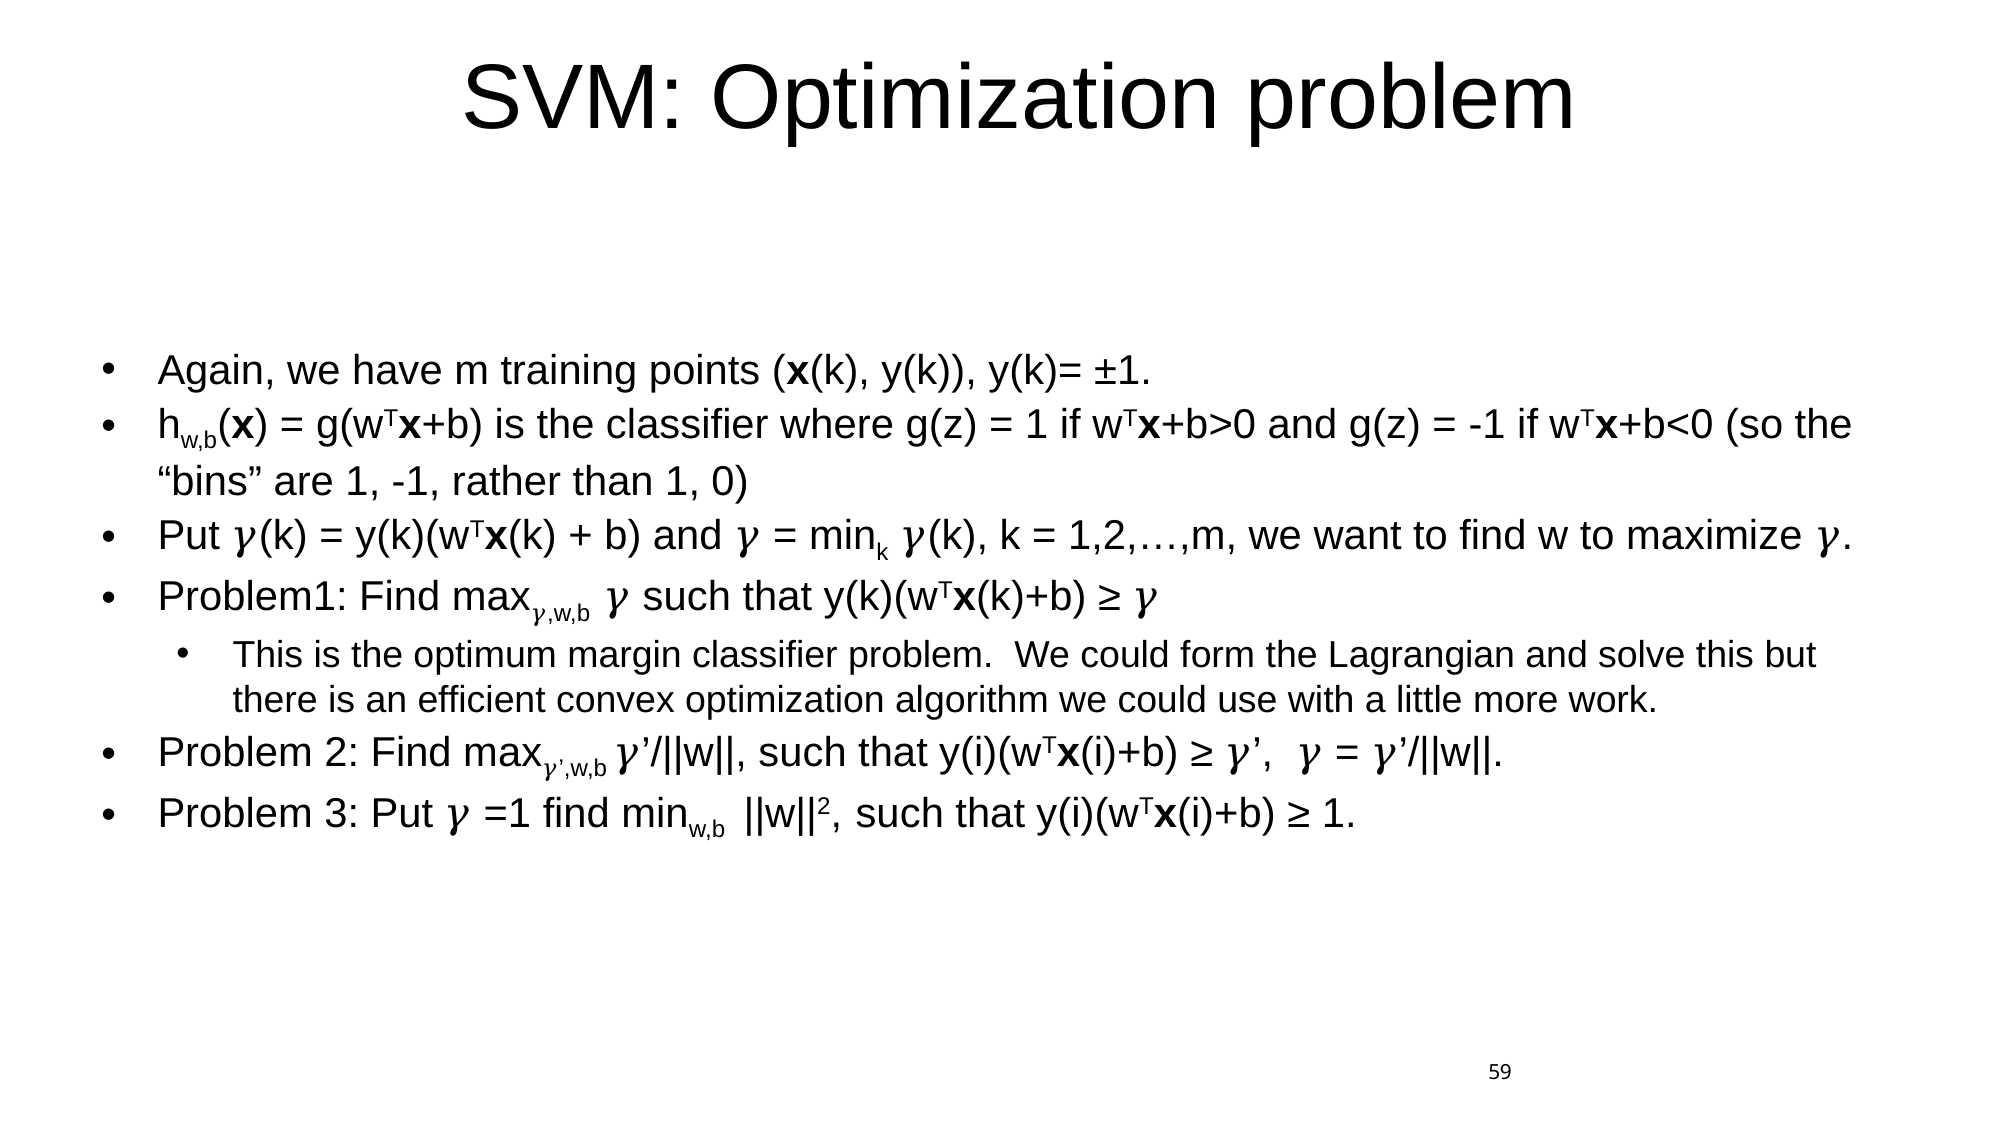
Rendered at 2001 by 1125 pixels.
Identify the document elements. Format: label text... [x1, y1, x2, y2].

slide_number 59 [1325, 1042, 1675, 1103]
title SVM: Optimization problem [69, 28, 1970, 171]
